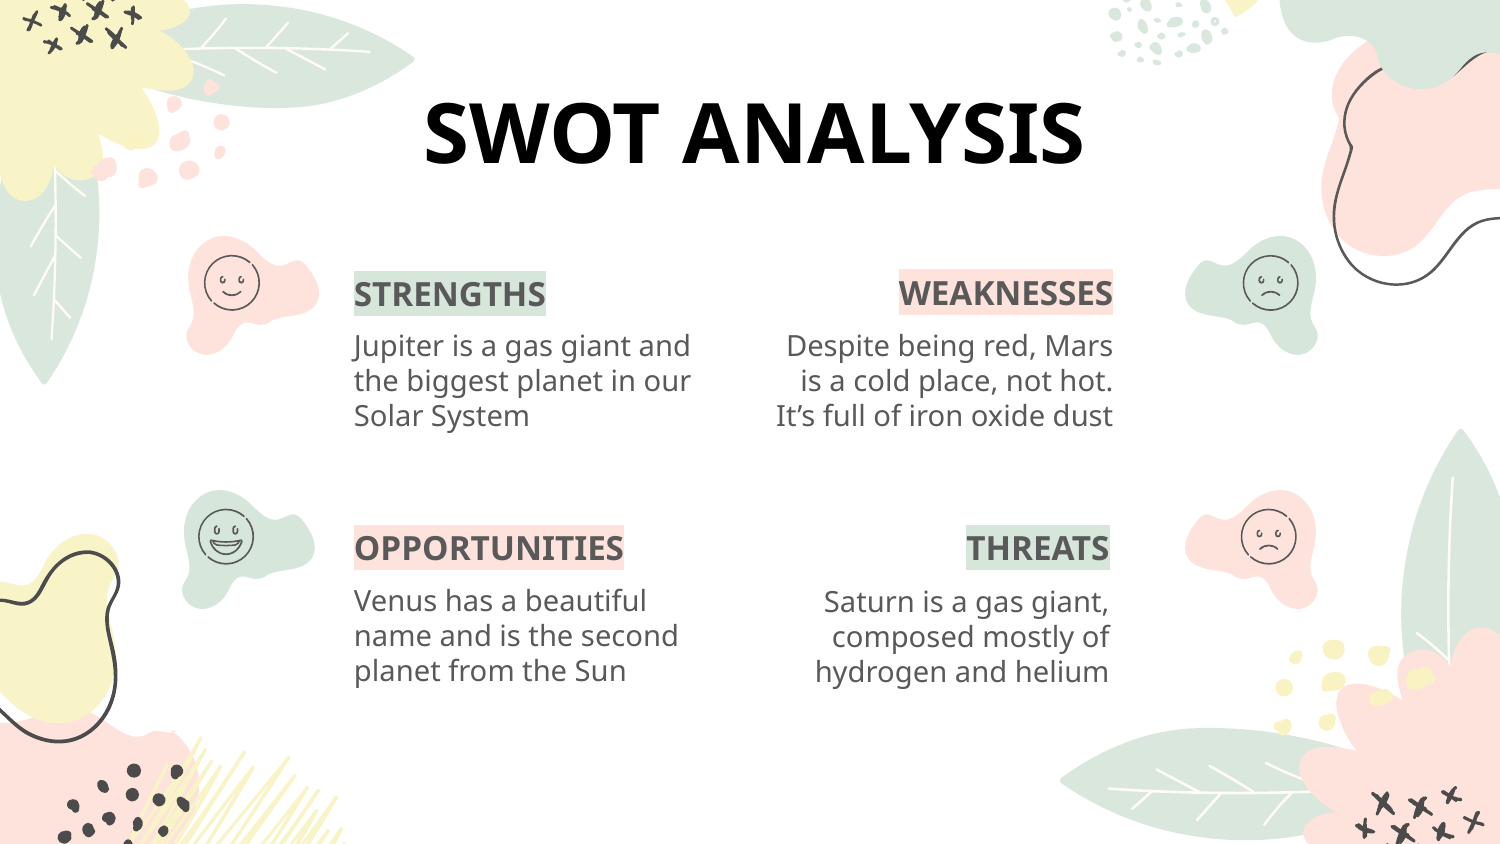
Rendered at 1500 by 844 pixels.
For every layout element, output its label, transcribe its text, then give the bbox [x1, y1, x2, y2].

subtitle THREATS [747, 512, 1125, 568]
text_box [1185, 235, 1318, 355]
subtitle Venus has a beautiful name and is the second planet from the Sun [339, 567, 725, 724]
text_box [1185, 490, 1318, 609]
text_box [1242, 254, 1300, 312]
subtitle Despite being red, Mars is a cold place, not hot. It’s full of iron oxide dust [743, 311, 1129, 469]
text_box [186, 235, 320, 355]
subtitle Jupiter is a gas giant and the biggest planet in our Solar System [339, 333, 725, 469]
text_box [203, 254, 261, 312]
subtitle STRENGTHS [339, 257, 725, 333]
subtitle WEAKNESSES [743, 256, 1129, 311]
subtitle Saturn is a gas giant, composed mostly of hydrogen and helium [747, 568, 1125, 725]
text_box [197, 508, 255, 565]
text_box [182, 490, 315, 609]
title SWOT ANALYSIS [112, 65, 1398, 160]
subtitle OPPORTUNITIES [339, 512, 725, 567]
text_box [1240, 508, 1298, 565]
